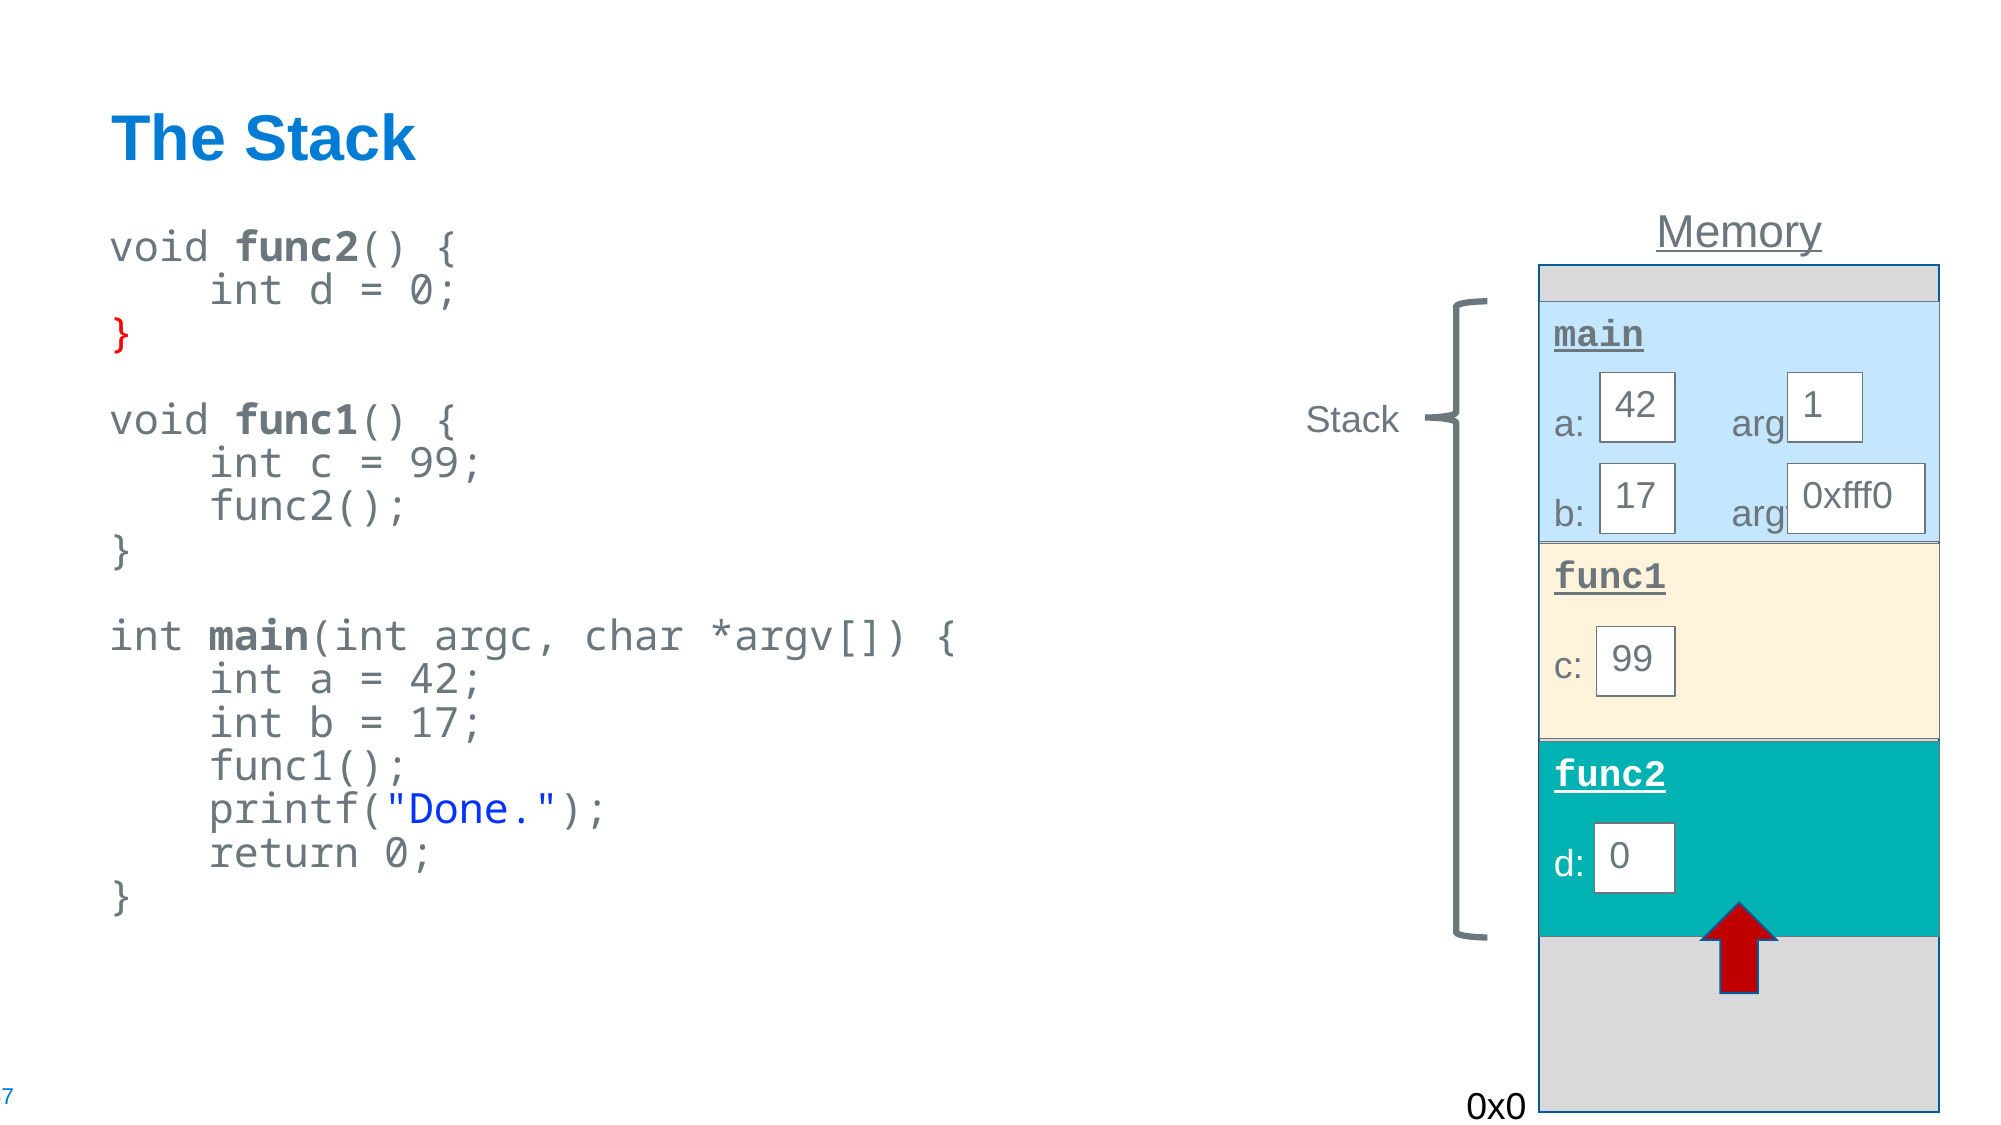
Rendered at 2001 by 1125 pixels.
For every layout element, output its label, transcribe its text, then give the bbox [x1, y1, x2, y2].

title The Stack [96, 64, 1822, 183]
text_box Stack [1290, 387, 1415, 447]
text_box 42 [1599, 372, 1675, 443]
text_box 0 [1594, 823, 1675, 894]
text_box 0x0 [1451, 1074, 1542, 1125]
text_box 0xfff0 [1787, 463, 1925, 534]
text_box Memory [1639, 199, 1840, 264]
text_box void func2() { int d = 0; } void func1() { int c = 99; func2(); } int main(int argc, char *argv[]) { int a = 42; int b = 17; func1(); printf("Done."); return 0; } [37, 225, 1025, 975]
text_box [1424, 300, 1488, 938]
text_box main a: argc: b: argv: [1539, 301, 1940, 542]
text_box [1538, 264, 1940, 1113]
text_box [1699, 900, 1780, 995]
text_box func2 d: [1539, 741, 1940, 937]
text_box 1 [1787, 372, 1863, 443]
text_box 99 [1596, 626, 1675, 697]
text_box func1 c: [1539, 543, 1940, 739]
text_box 17 [1599, 463, 1675, 534]
